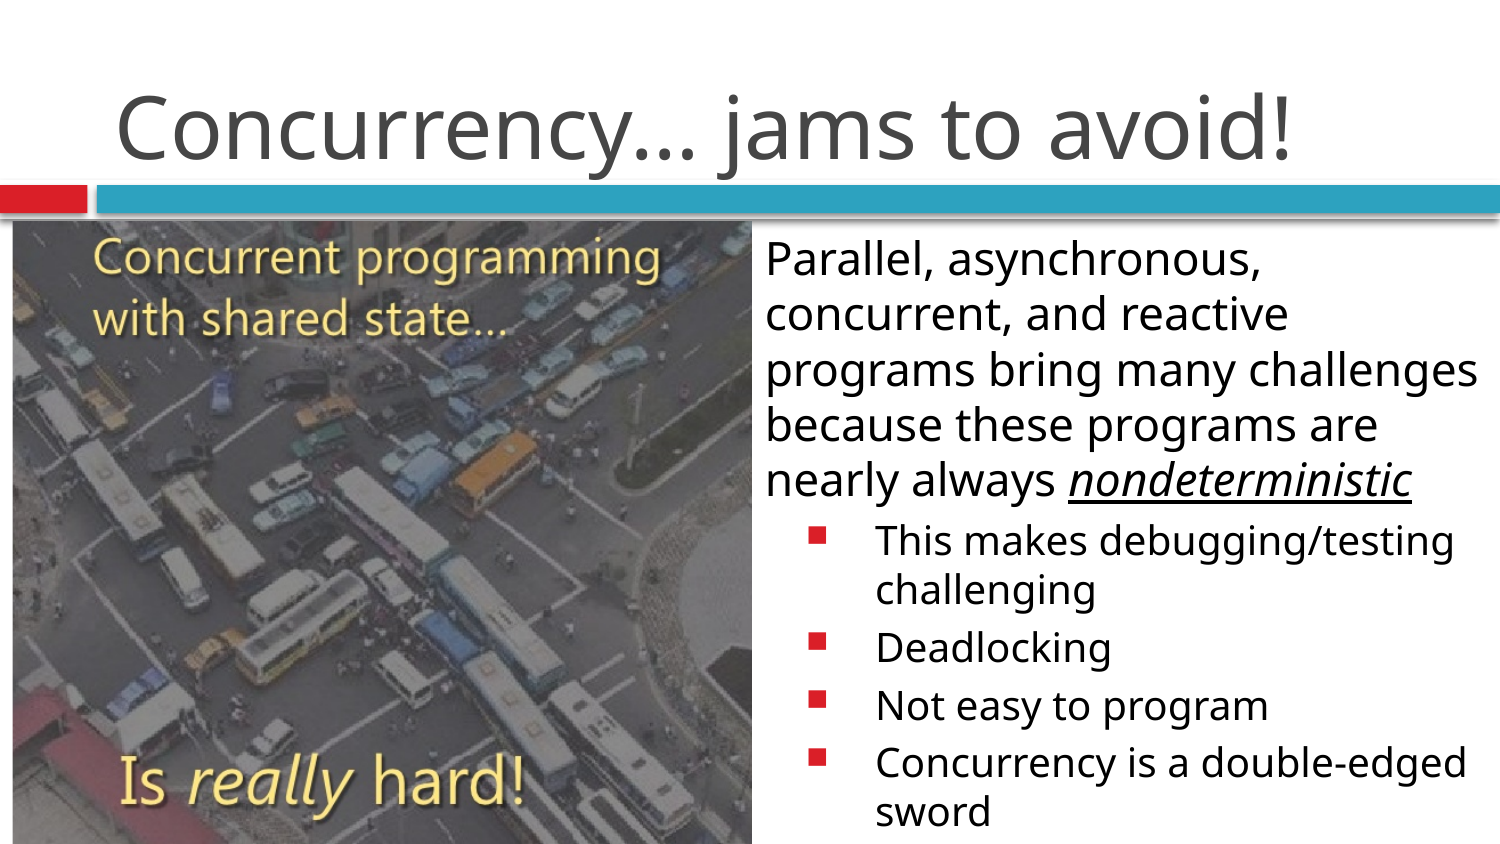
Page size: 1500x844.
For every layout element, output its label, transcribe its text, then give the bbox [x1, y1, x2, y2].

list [12, 221, 753, 844]
list Parallel, asynchronous, concurrent, and reactive programs bring many challenges because these programs are nearly always nondeterministic This makes debugging/testing challenging Deadlocking Not easy to program Concurrency is a double-edged sword [753, 221, 1500, 844]
title Concurrency… jams to avoid! [99, 19, 1438, 185]
